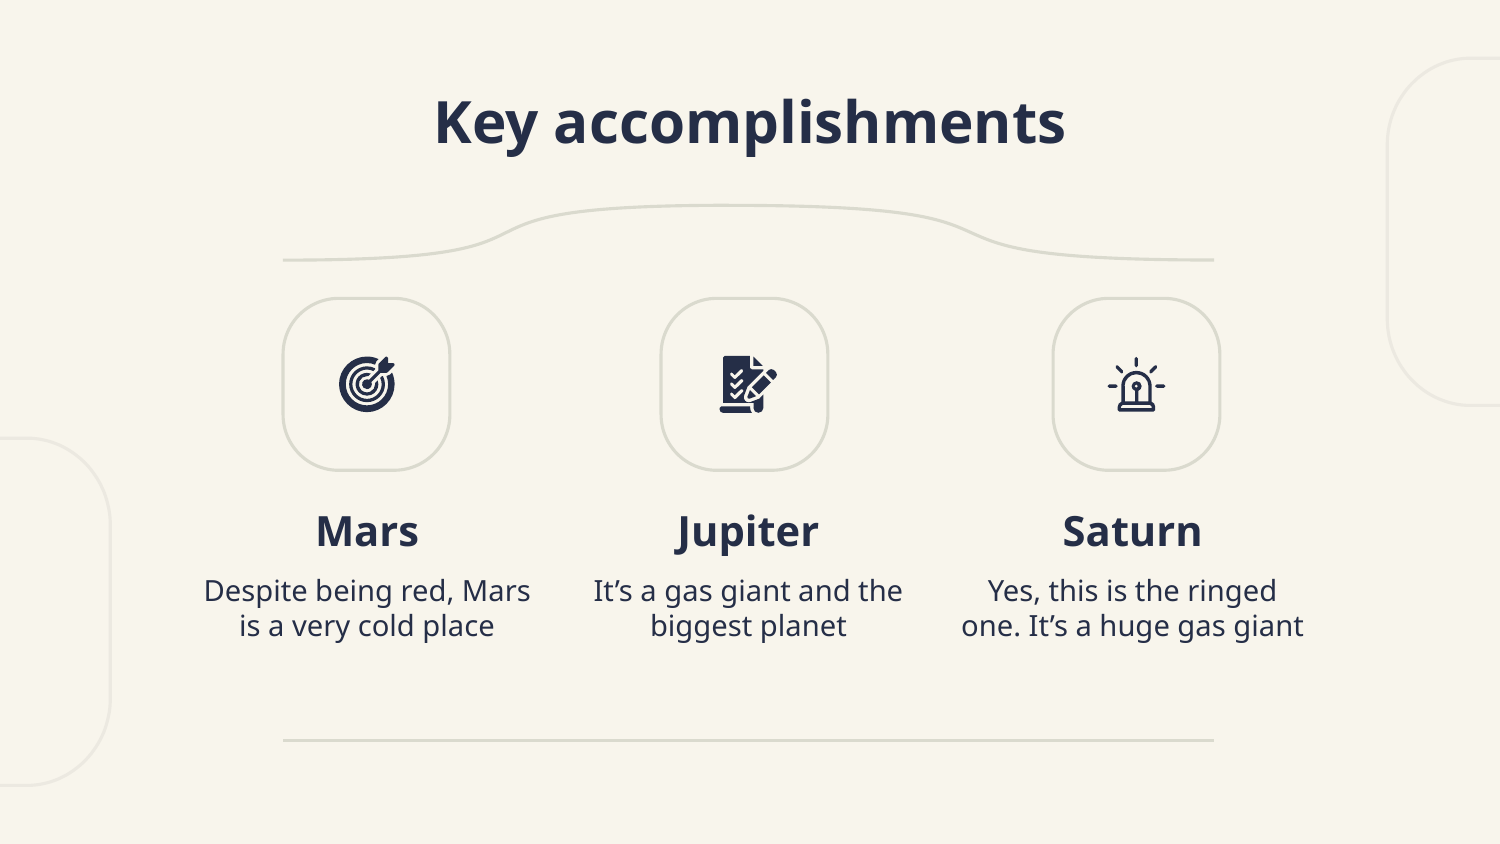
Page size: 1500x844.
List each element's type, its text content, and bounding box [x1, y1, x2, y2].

title Mars [195, 500, 539, 559]
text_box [1107, 356, 1166, 412]
title Saturn [961, 500, 1305, 559]
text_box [338, 356, 396, 413]
text_box [661, 298, 828, 471]
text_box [719, 355, 778, 414]
text_box [1053, 298, 1220, 471]
subtitle It’s a gas giant and the biggest planet [558, 567, 939, 648]
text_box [282, 205, 1215, 261]
subtitle Despite being red, Mars is a very cold place [177, 567, 558, 648]
title Key accomplishments [118, 72, 1382, 167]
subtitle Yes, this is the ringed one. It’s a huge gas giant [942, 567, 1323, 648]
text_box [283, 298, 450, 471]
title Jupiter [577, 500, 920, 559]
